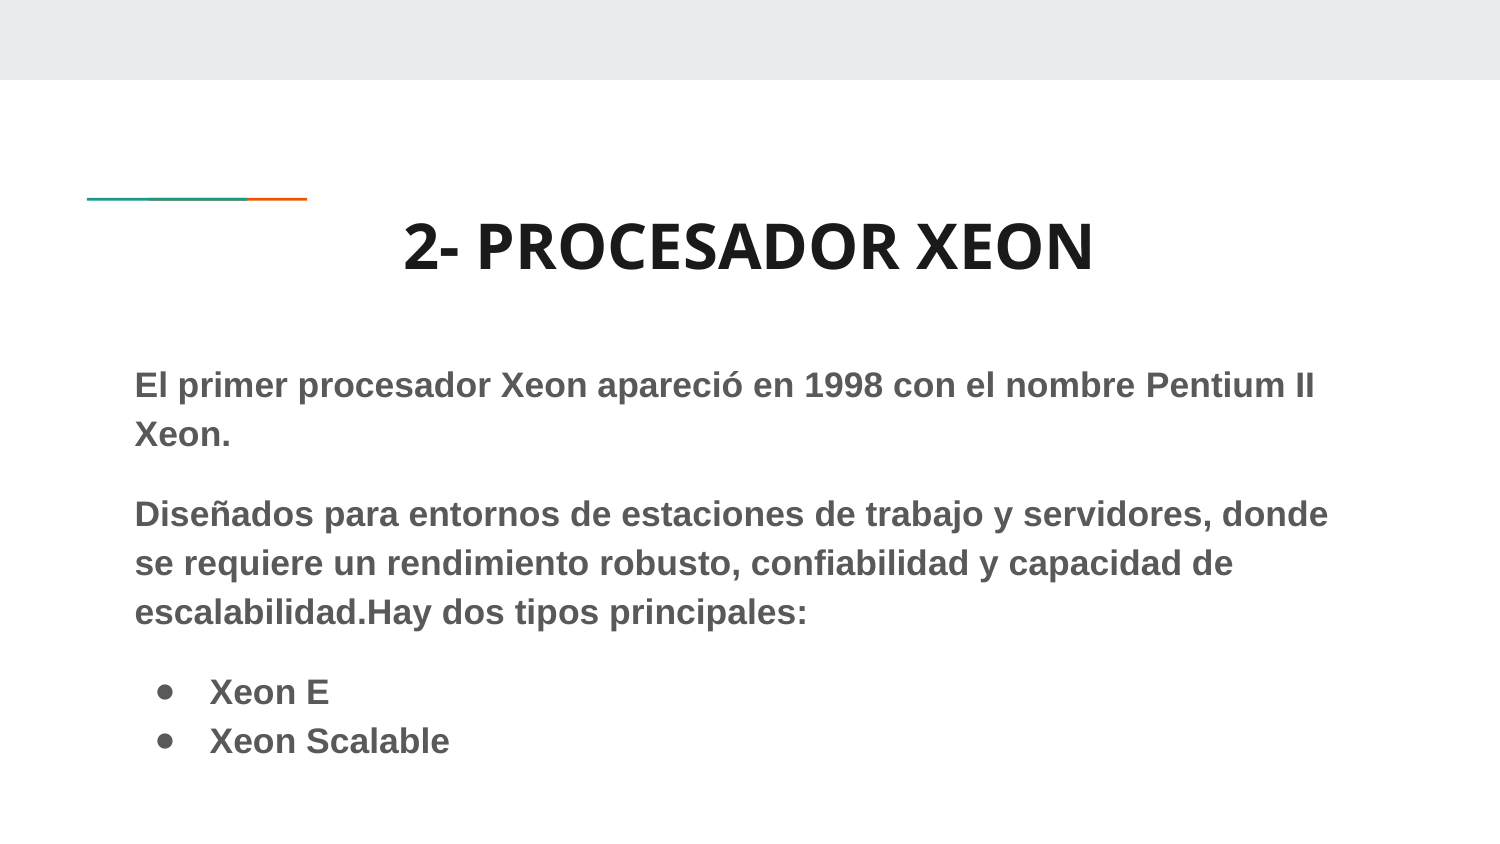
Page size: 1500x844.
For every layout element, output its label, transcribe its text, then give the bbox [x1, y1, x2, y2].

title 2- PROCESADOR XEON [119, 191, 1381, 280]
list El primer procesador Xeon apareció en 1998 con el nombre Pentium II Xeon. Diseñados para entornos de estaciones de trabajo y servidores, donde se requiere un rendimiento robusto, confiabilidad y capacidad de escalabilidad.Hay dos tipos principales: Xeon E Xeon Scalable [119, 341, 1381, 768]
